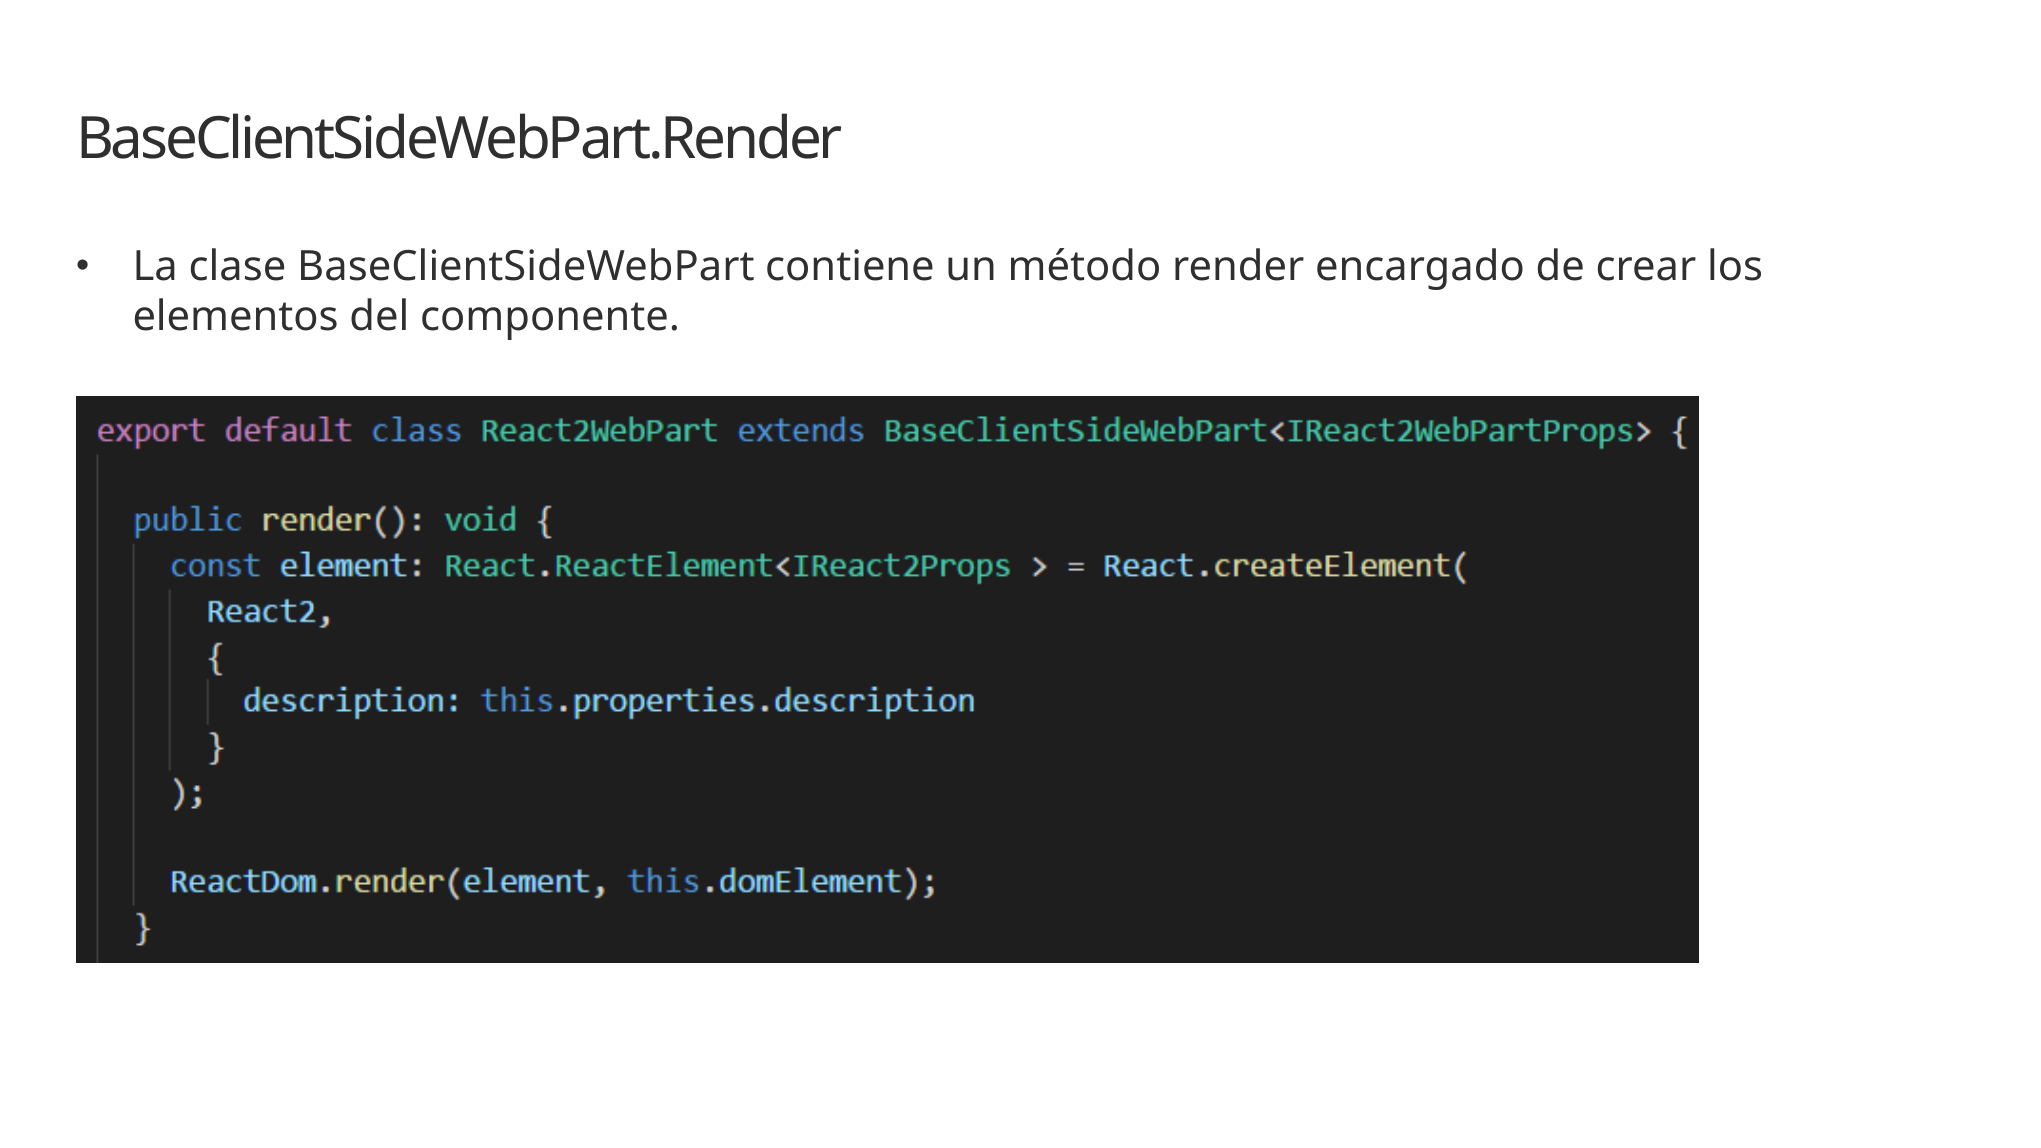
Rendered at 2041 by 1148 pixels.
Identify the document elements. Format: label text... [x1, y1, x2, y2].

list La clase BaseClientSideWebPart contiene un método render encargado de crear los elementos del componente. [76, 239, 1969, 341]
title BaseClientSideWebPart.Render [76, 103, 1969, 172]
picture [76, 395, 1699, 964]
